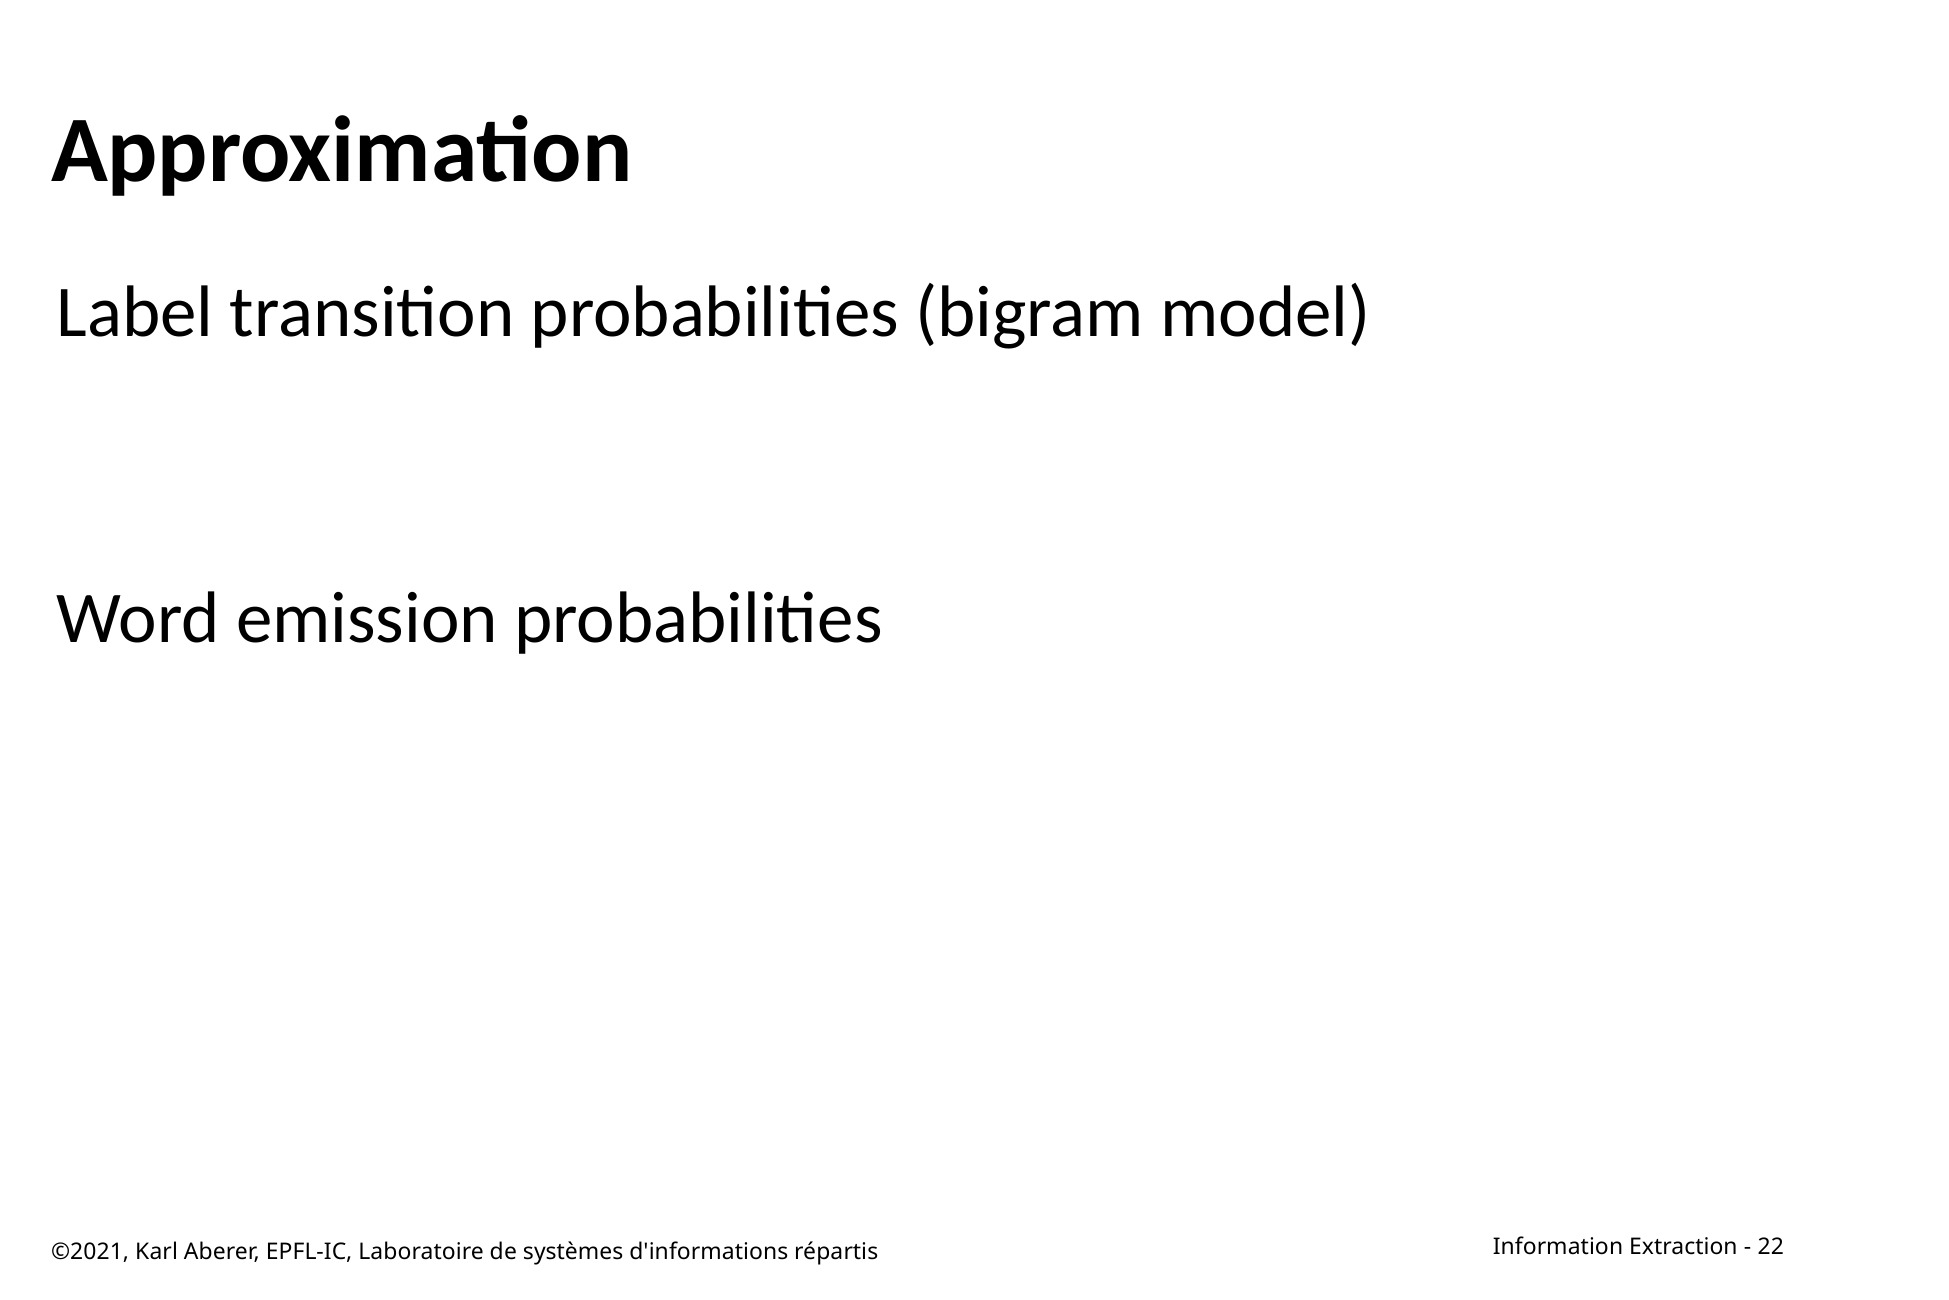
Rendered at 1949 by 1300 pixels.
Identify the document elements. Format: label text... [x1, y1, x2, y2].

title Approximation [32, 57, 1803, 232]
footer ©2021, Karl Aberer, EPFL-IC, Laboratoire de systèmes d'informations répartis [32, 1227, 1284, 1271]
